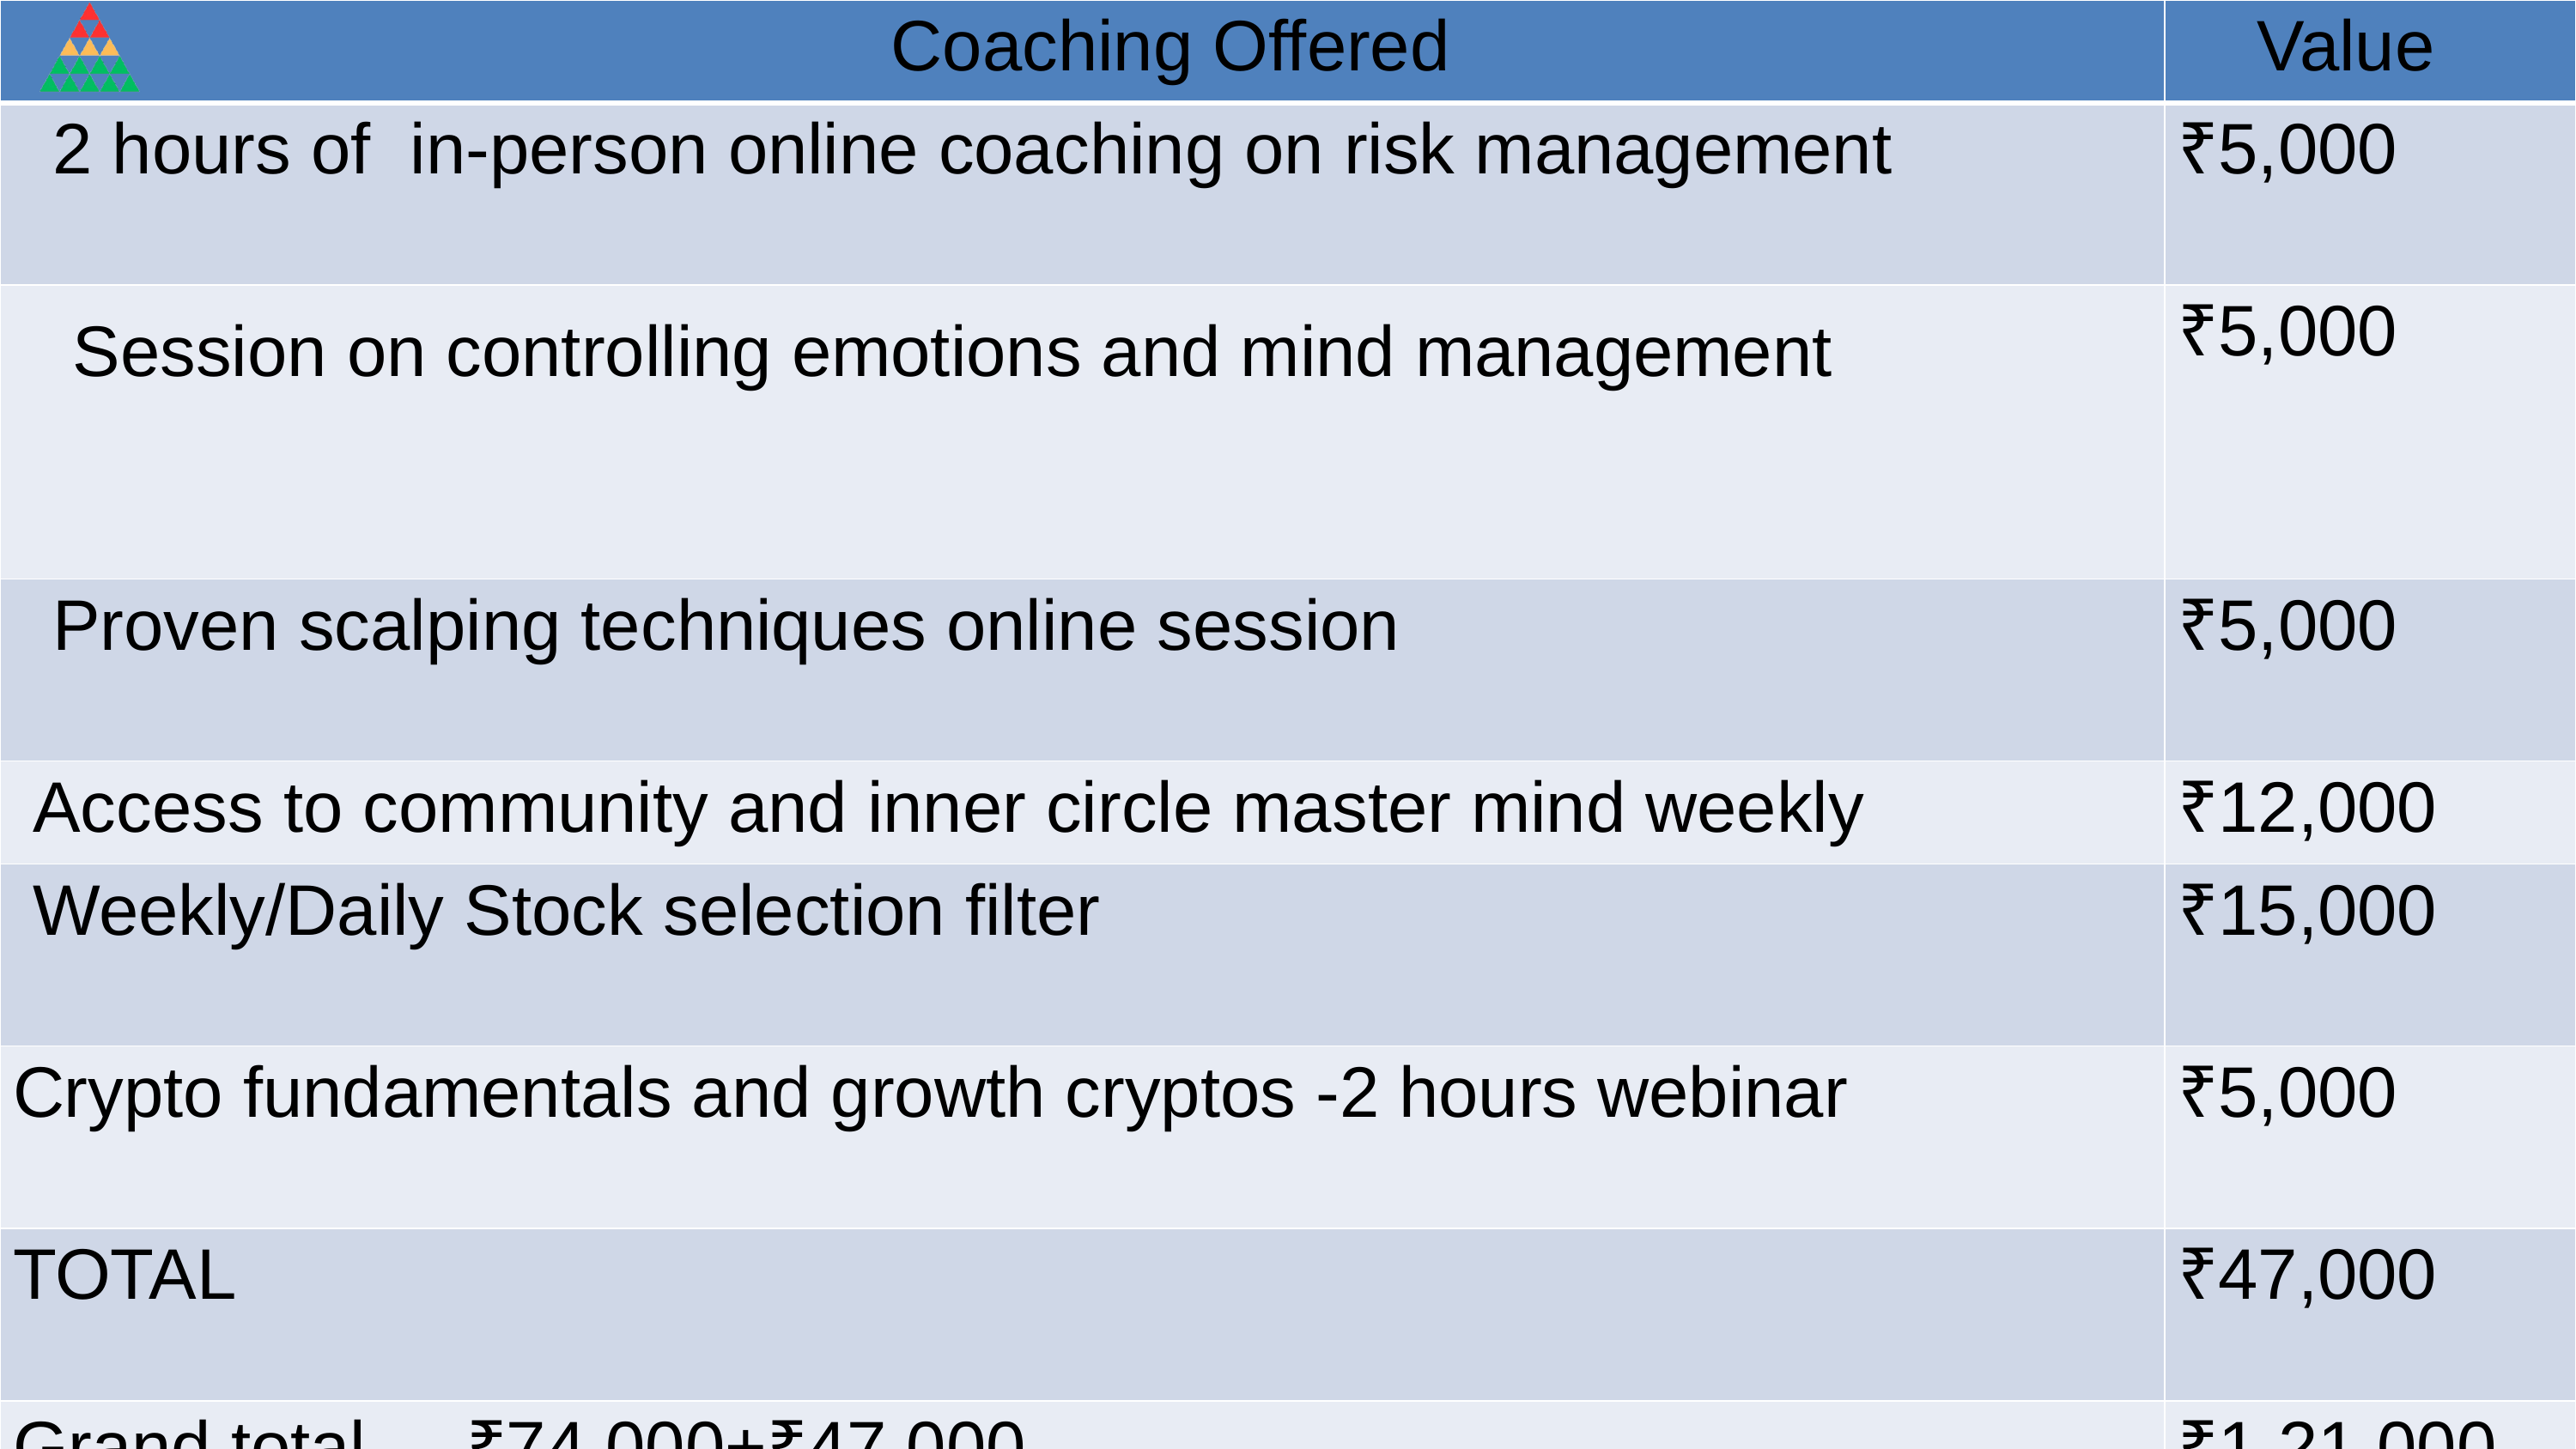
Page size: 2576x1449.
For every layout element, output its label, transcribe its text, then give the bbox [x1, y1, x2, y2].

table_header Coaching Offered [205, 1, 2164, 100]
table_cell ₹5,000 [2166, 1046, 2575, 1228]
table_cell ₹12,000 [2166, 761, 2575, 864]
table_cell Session on controlling emotions and mind management [1, 286, 2164, 579]
table_cell ₹5,000 [2166, 579, 2575, 761]
table_cell TOTAL [1, 1229, 2164, 1400]
table_cell Access to community and inner circle master mind weekly [1, 761, 2164, 864]
table_cell Weekly/Daily Stock selection filter [1, 864, 2164, 1046]
table_cell Proven scalping techniques online session [1, 579, 2164, 761]
table_cell ₹47,000 [2166, 1229, 2575, 1400]
table_cell Crypto fundamentals and growth cryptos -2 hours webinar [1, 1046, 2164, 1228]
table_cell ₹5,000 [2166, 106, 2575, 284]
table_header Value [2166, 1, 2575, 100]
table_cell Grand total ₹74,000+₹47,000 [1, 1402, 2164, 1449]
table_cell ₹15,000 [2166, 864, 2575, 1046]
table_cell ₹5,000 [2166, 286, 2575, 579]
table_cell ₹1,21,000 [2166, 1402, 2575, 1449]
table_cell 2 hours of in-person online coaching on risk management [1, 106, 2164, 284]
text_box [0, 0, 205, 189]
